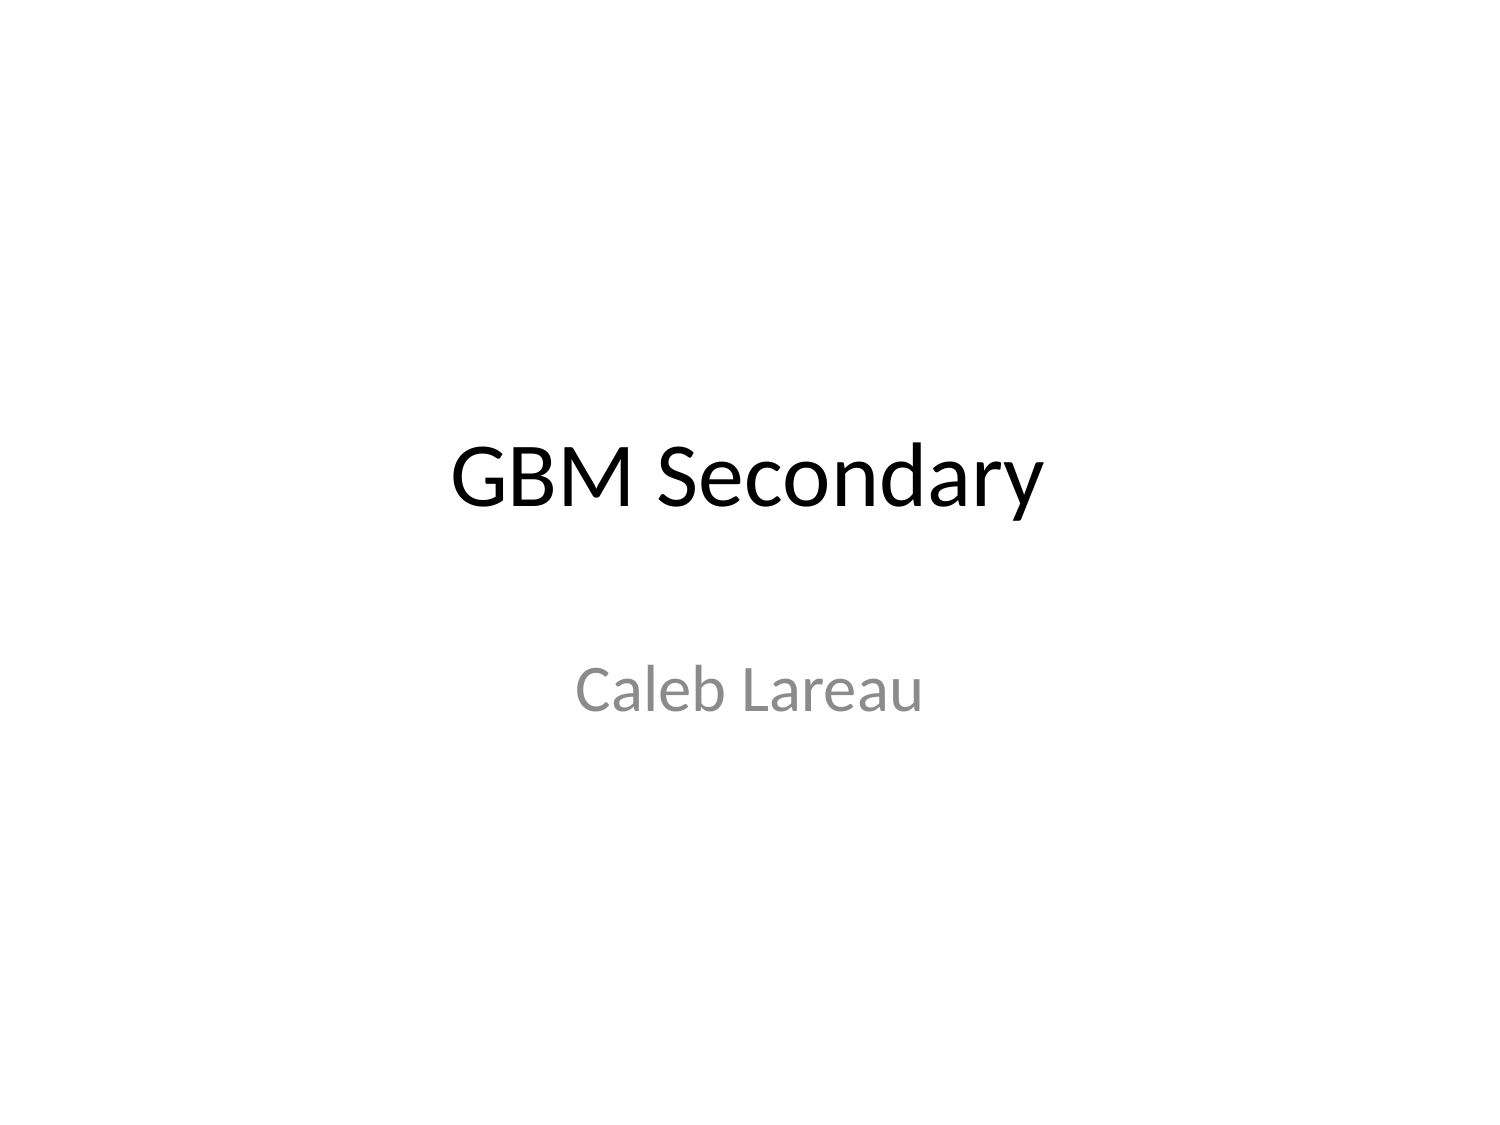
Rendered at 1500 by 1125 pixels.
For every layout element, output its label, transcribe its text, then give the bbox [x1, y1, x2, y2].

title GBM Secondary [112, 349, 1388, 591]
subtitle Caleb Lareau [225, 637, 1275, 925]
